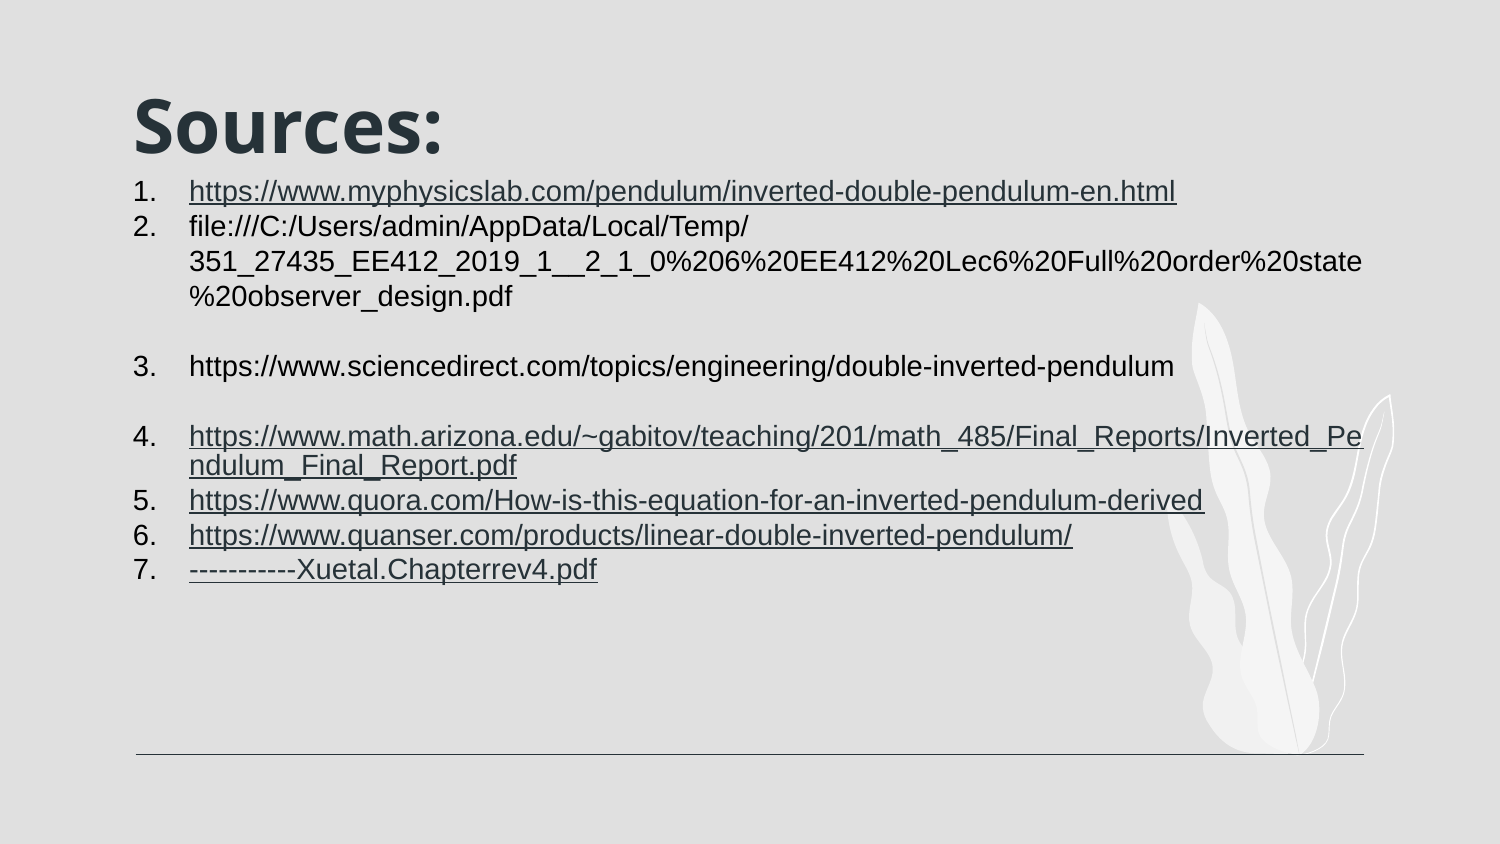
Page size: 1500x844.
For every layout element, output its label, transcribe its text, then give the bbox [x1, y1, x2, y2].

text_box https://www.myphysicslab.com/pendulum/inverted-double-pendulum-en.html file:///C:/Users/admin/AppData/Local/Temp/351_27435_EE412_2019_1__2_1_0%206%20EE412%20Lec6%20Full%20order%20state%20observer_design.pdf https://www.sciencedirect.com/topics/engineering/double-inverted-pendulum https://www.math.arizona.edu/~gabitov/teaching/201/math_485/Final_Reports/Inverted_Pendulum_Final_Report.pdf https://www.quora.com/How-is-this-equation-for-an-inverted-pendulum-derived https://www.quanser.com/products/linear-double-inverted-pendulum/ -----------Xuetal.Chapterrev4.pdf [118, 164, 1382, 599]
title Sources: [118, 63, 1382, 164]
